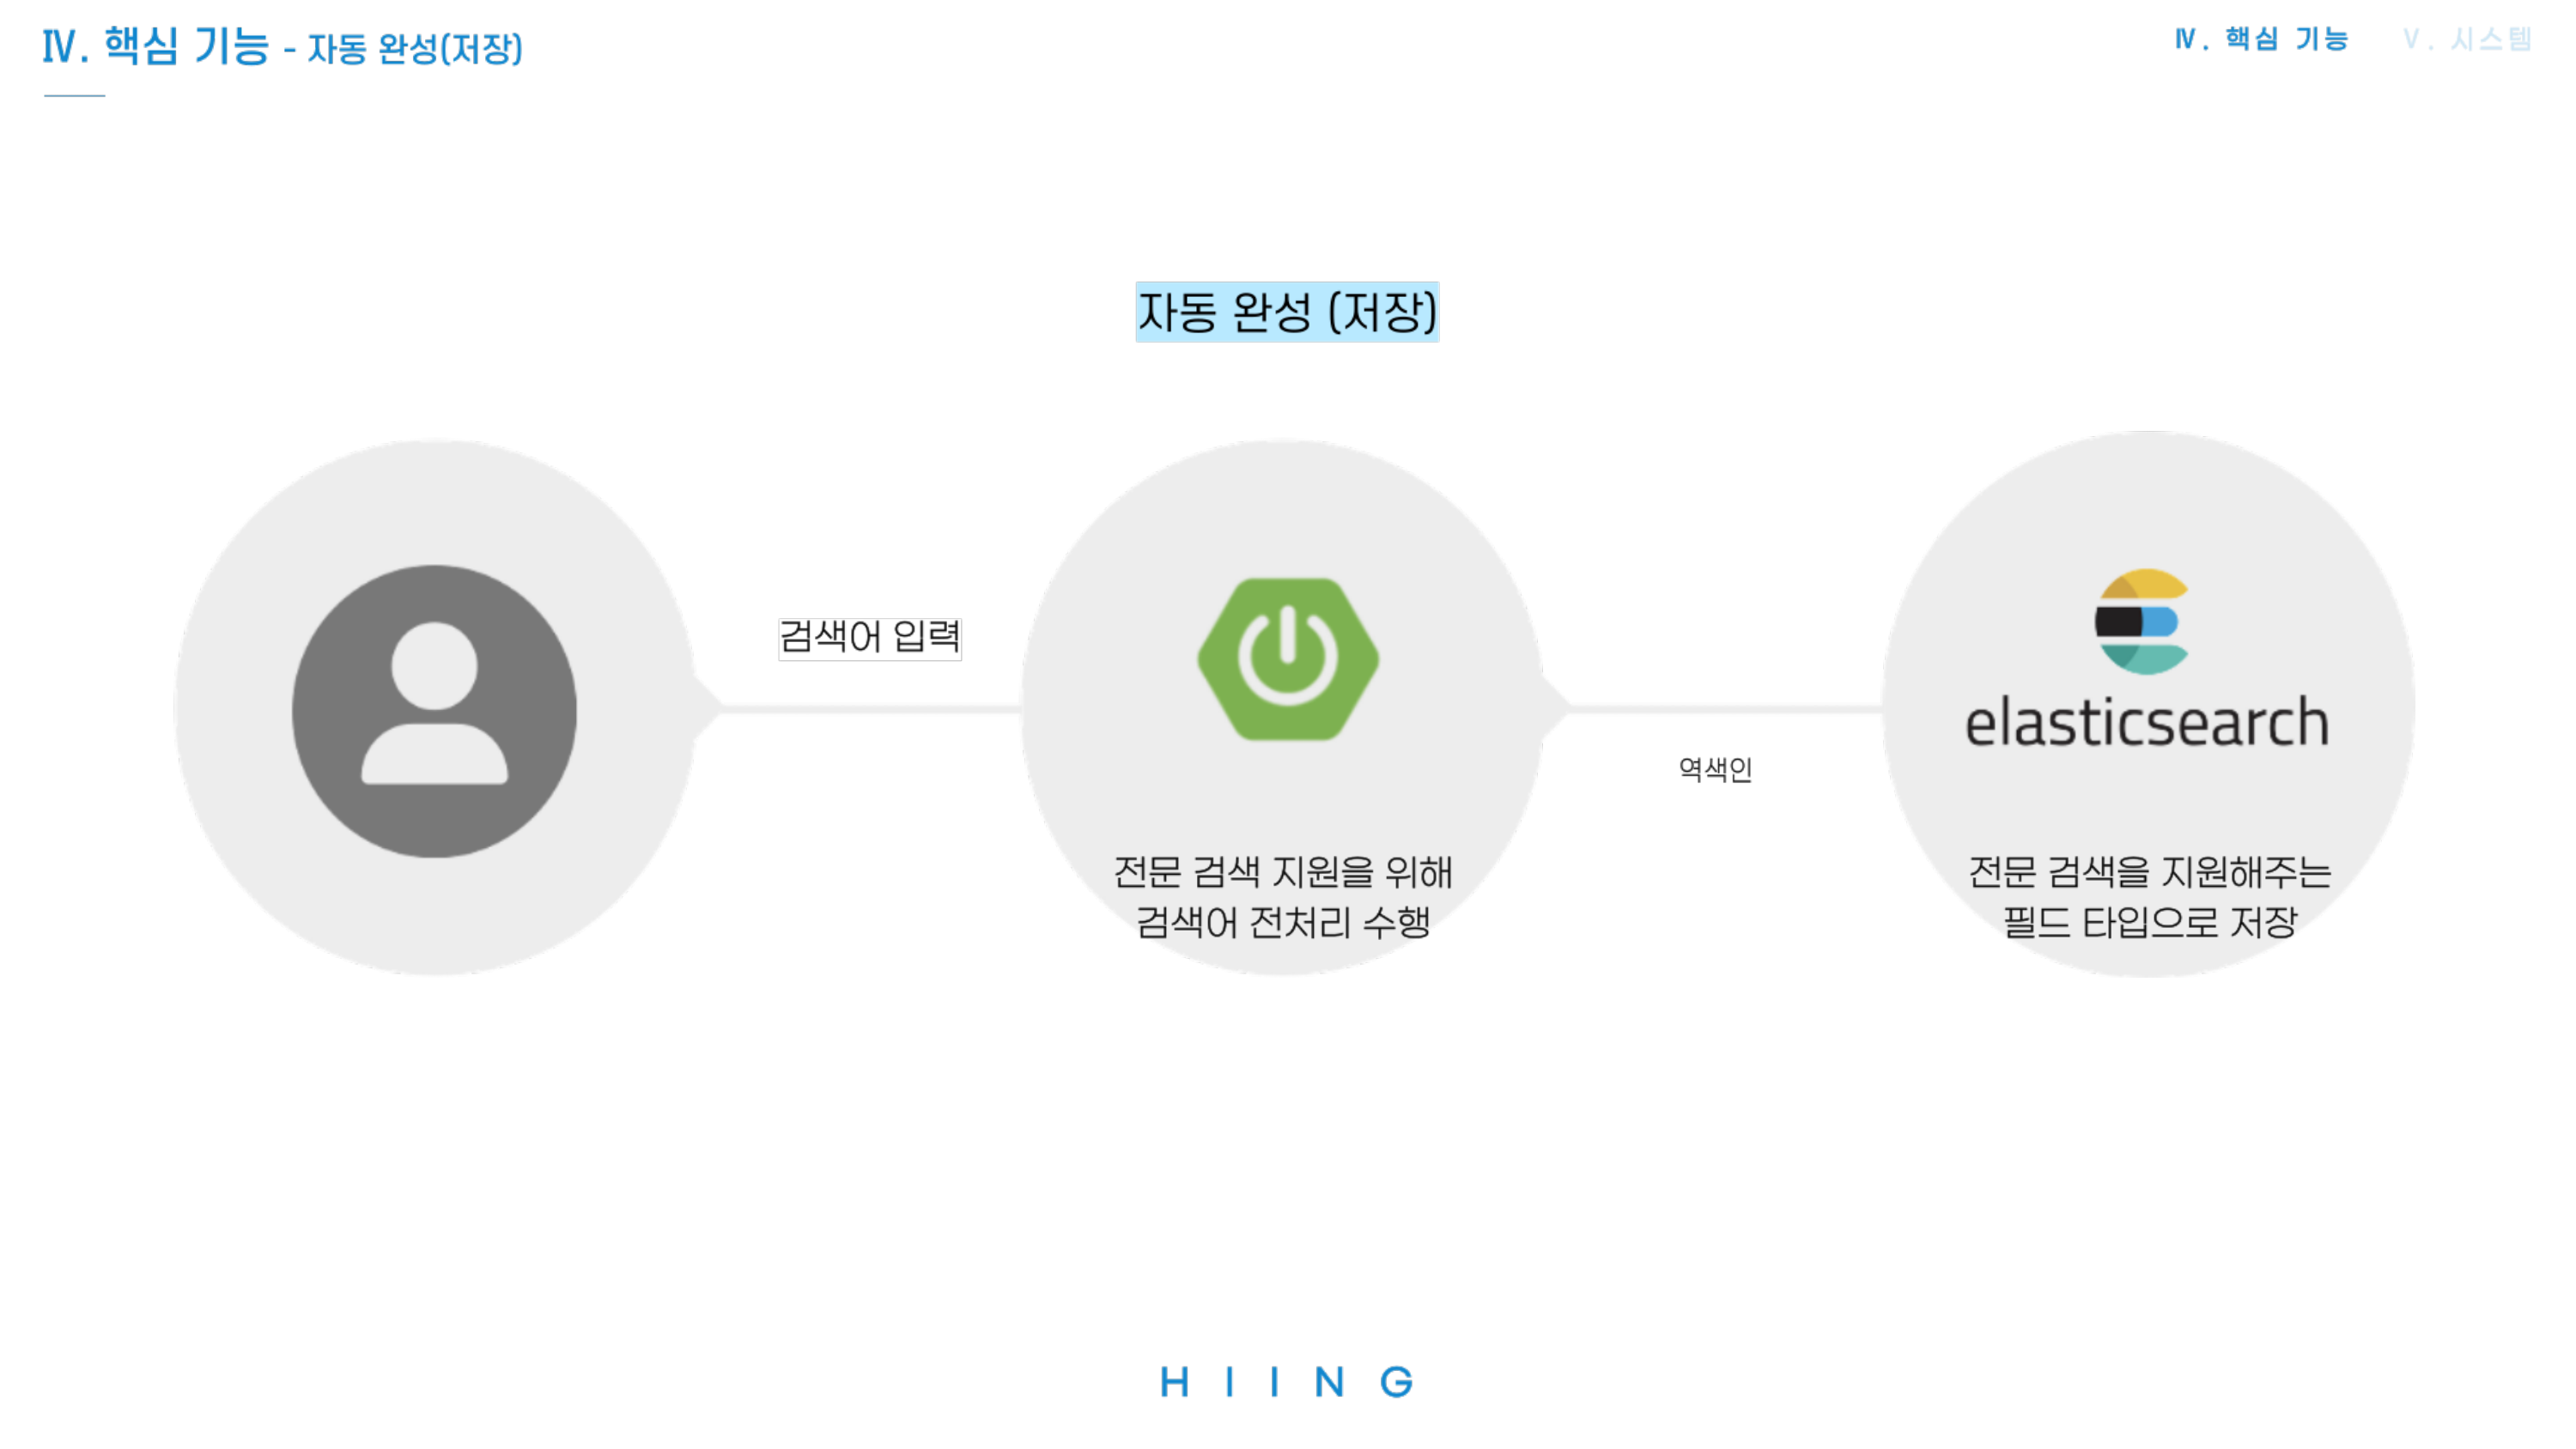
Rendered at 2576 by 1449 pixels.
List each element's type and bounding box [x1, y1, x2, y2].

text_box [173, 430, 2415, 978]
picture [1959, 846, 2350, 968]
picture [1675, 749, 1765, 802]
picture [33, 9, 544, 84]
picture [506, 276, 1460, 355]
picture [721, 609, 979, 675]
picture [1091, 846, 1470, 968]
picture [2144, 18, 2360, 68]
picture [2370, 18, 2546, 68]
text_box [44, 93, 106, 99]
picture [1113, 1354, 1430, 1420]
